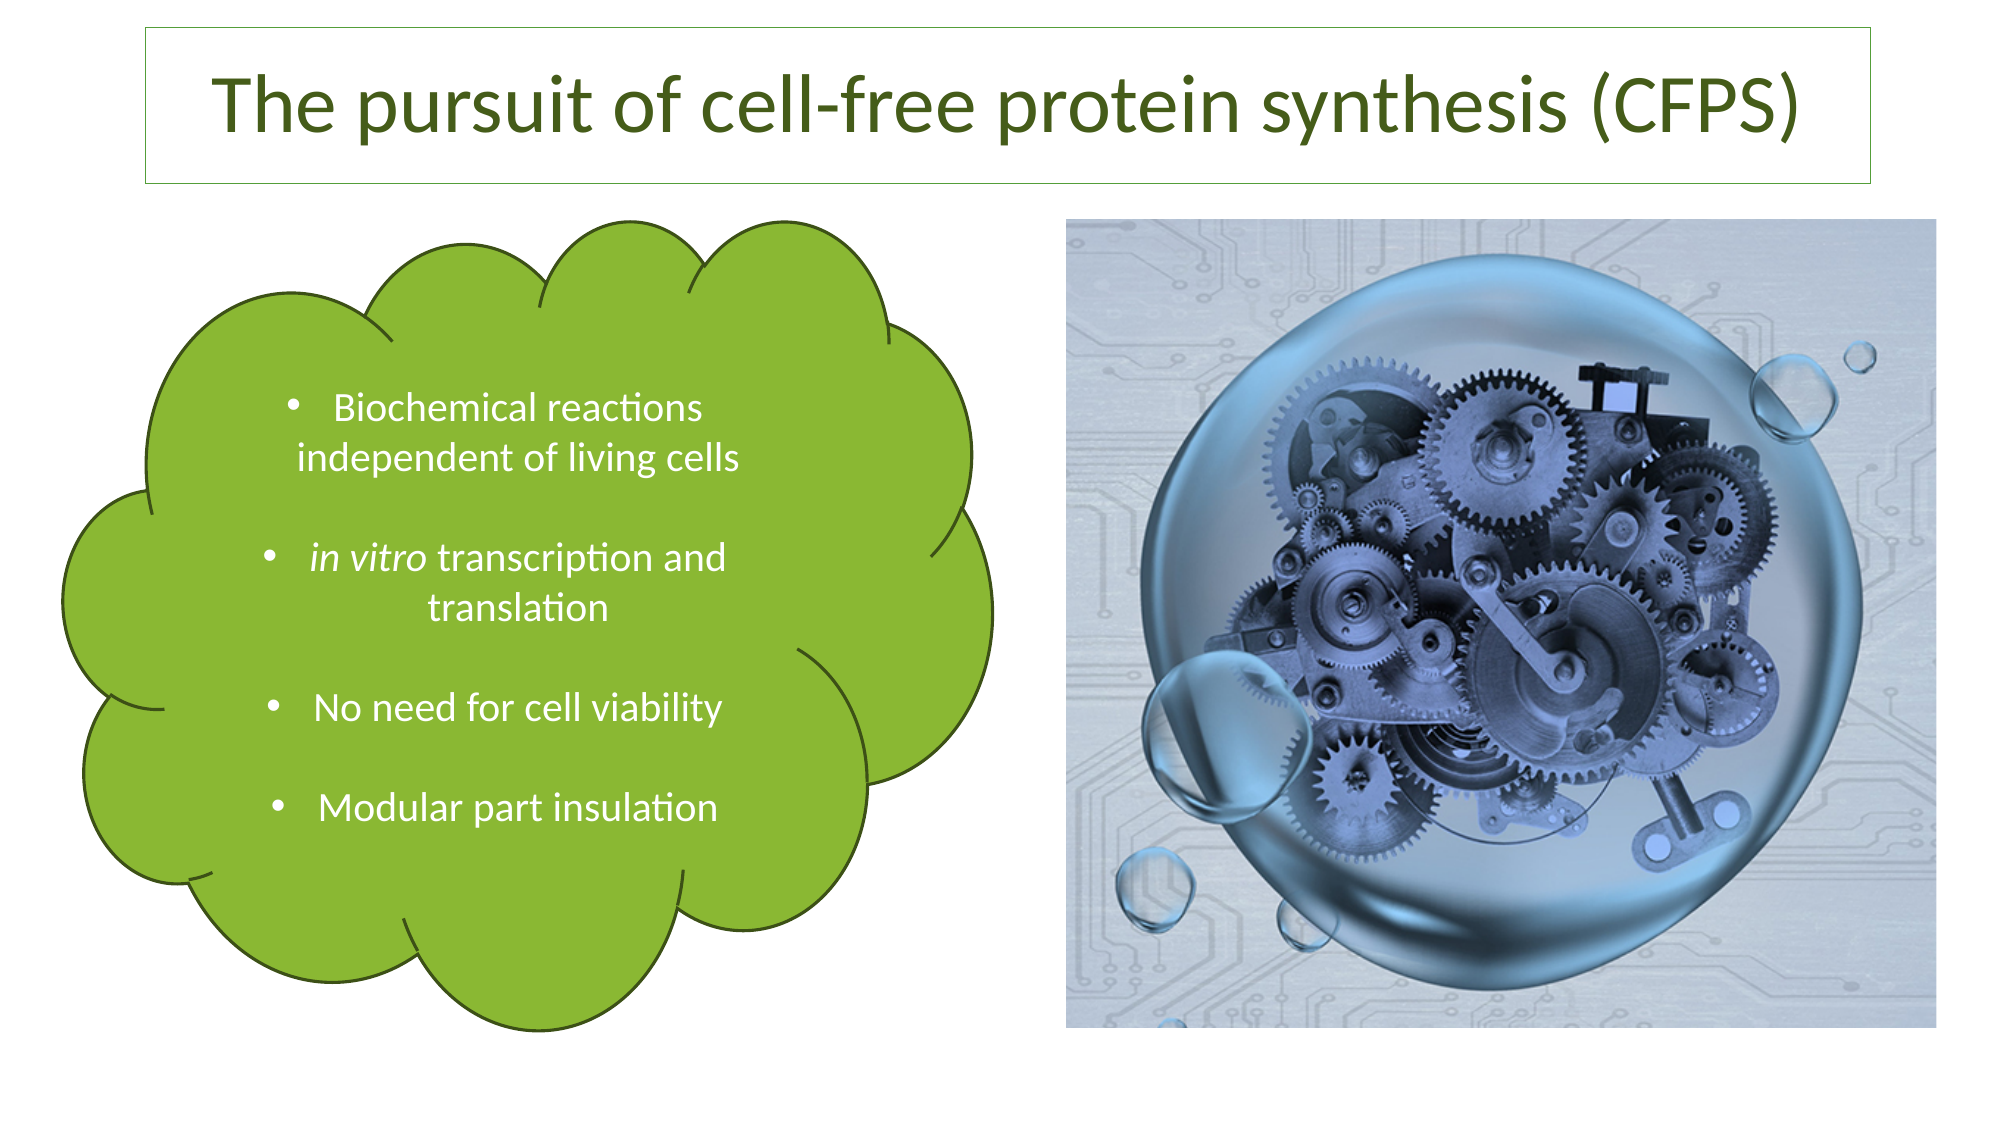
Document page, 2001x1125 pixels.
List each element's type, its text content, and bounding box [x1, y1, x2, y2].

title The pursuit of cell-free protein synthesis (CFPS) [145, 27, 1871, 184]
text_box Biochemical reactions independent of living cells in vitro transcription and translation No need for cell viability Modular part insulation [61, 220, 995, 1033]
picture [1065, 218, 1937, 1029]
